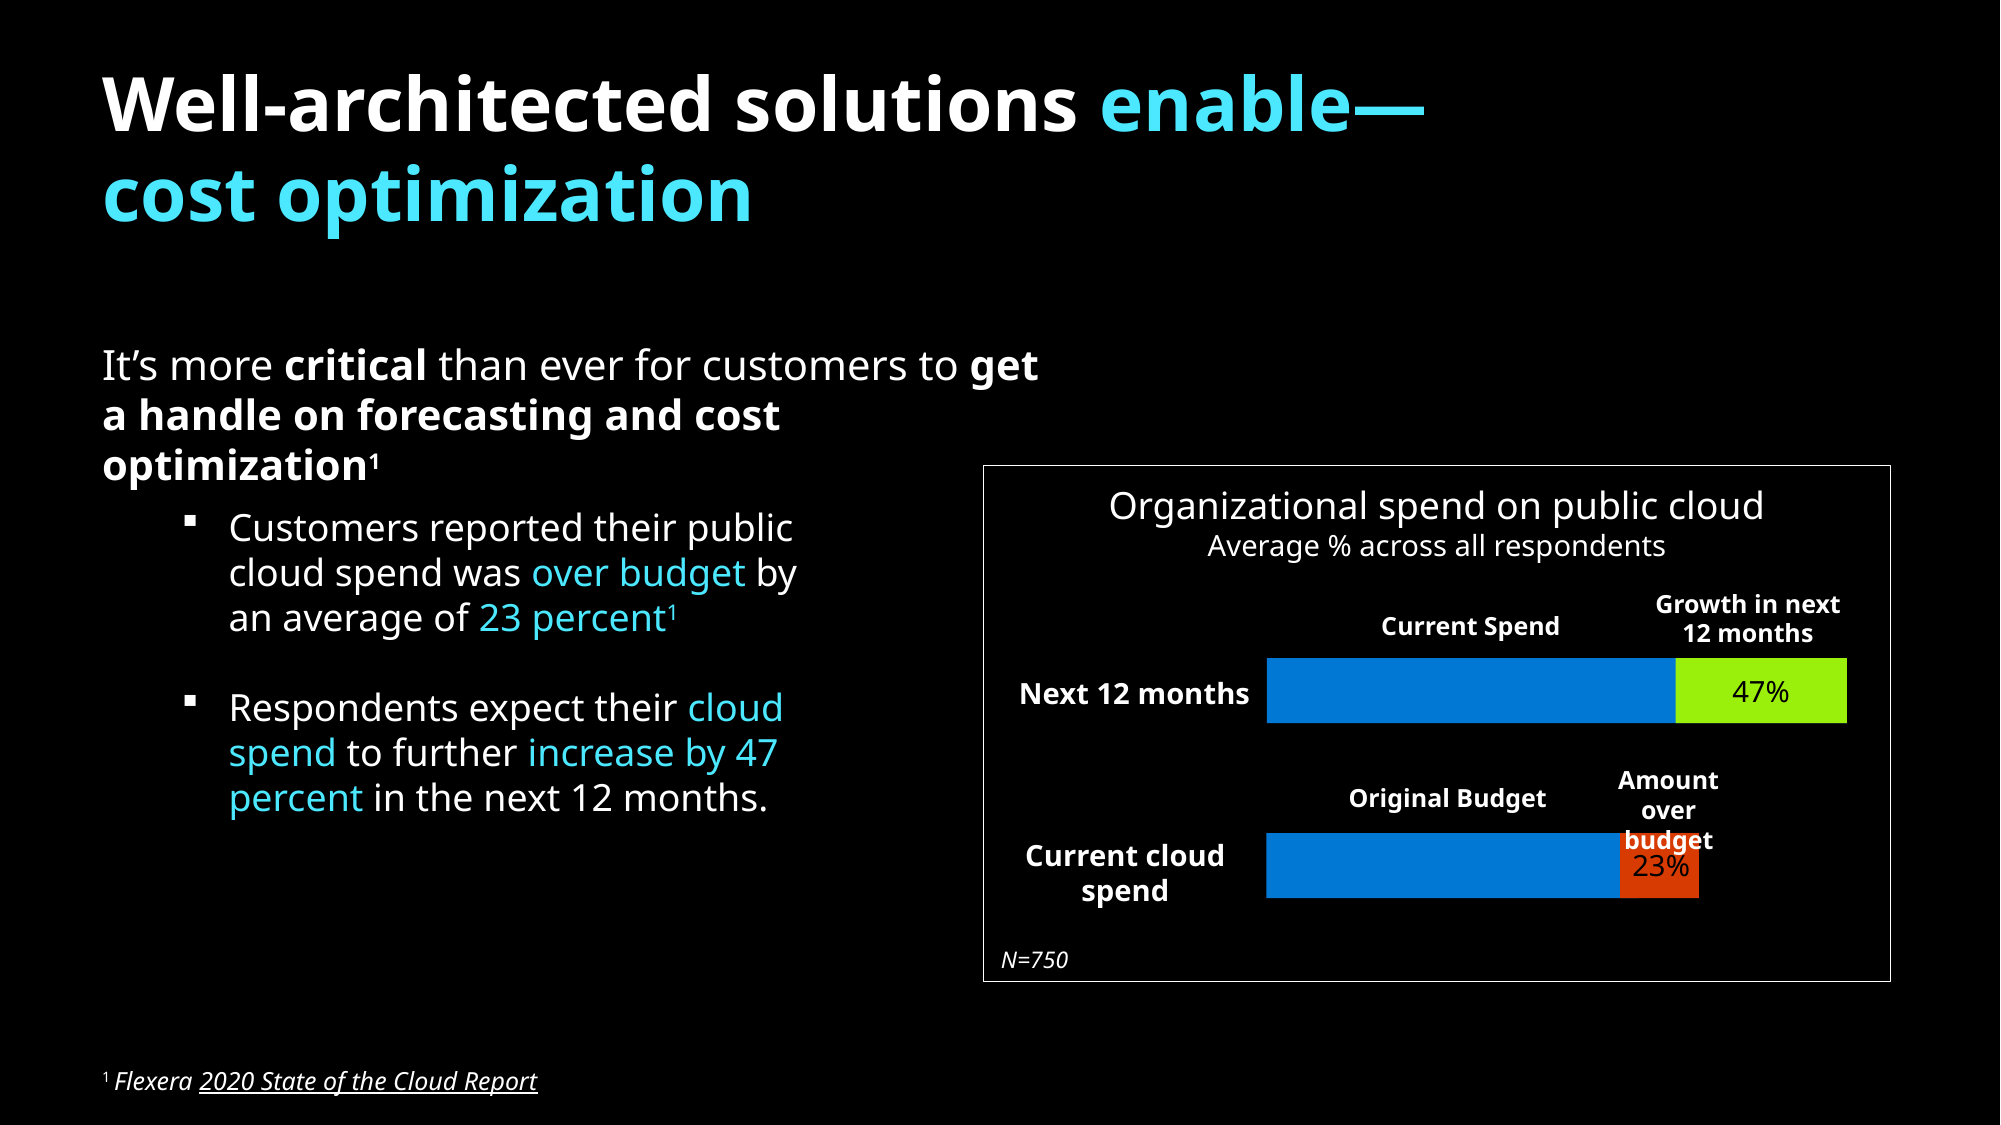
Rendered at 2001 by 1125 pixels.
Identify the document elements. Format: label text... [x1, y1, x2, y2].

text_box It’s more critical than ever for customers to get a handle on forecasting and cost optimization1 [102, 338, 1051, 489]
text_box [983, 465, 1891, 982]
text_box Customers reported their public cloud spend was over budget by an average of 23 percent1 Respondents expect their cloud spend to further increase by 47 percent in the next 12 months. [181, 503, 837, 819]
text_box 1 Flexera 2020 State of the Cloud Report [102, 1065, 670, 1100]
text_box Well-architected solutions enable— cost optimization [102, 56, 1637, 237]
